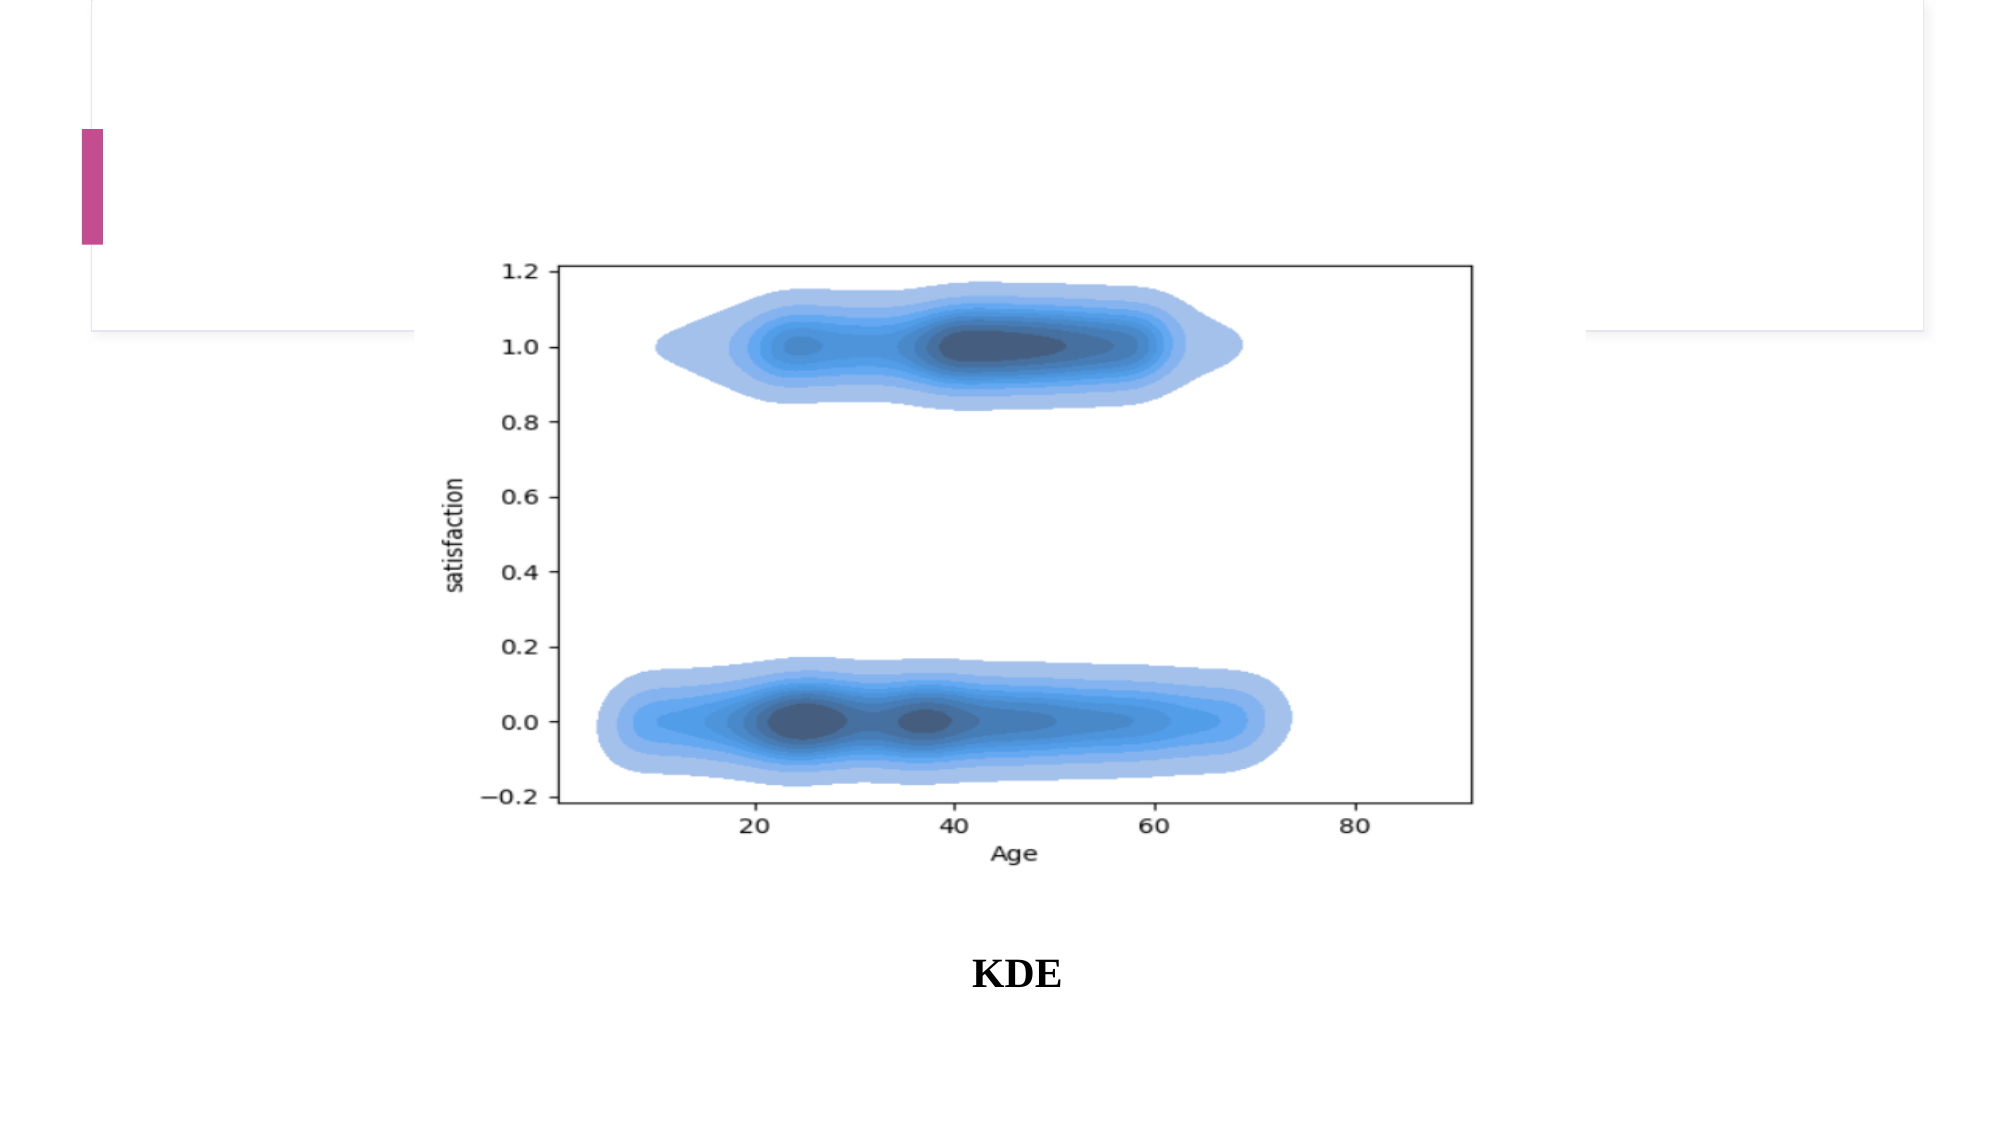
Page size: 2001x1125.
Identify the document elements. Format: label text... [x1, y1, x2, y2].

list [413, 186, 1586, 870]
text_box KDE [773, 938, 1261, 1003]
